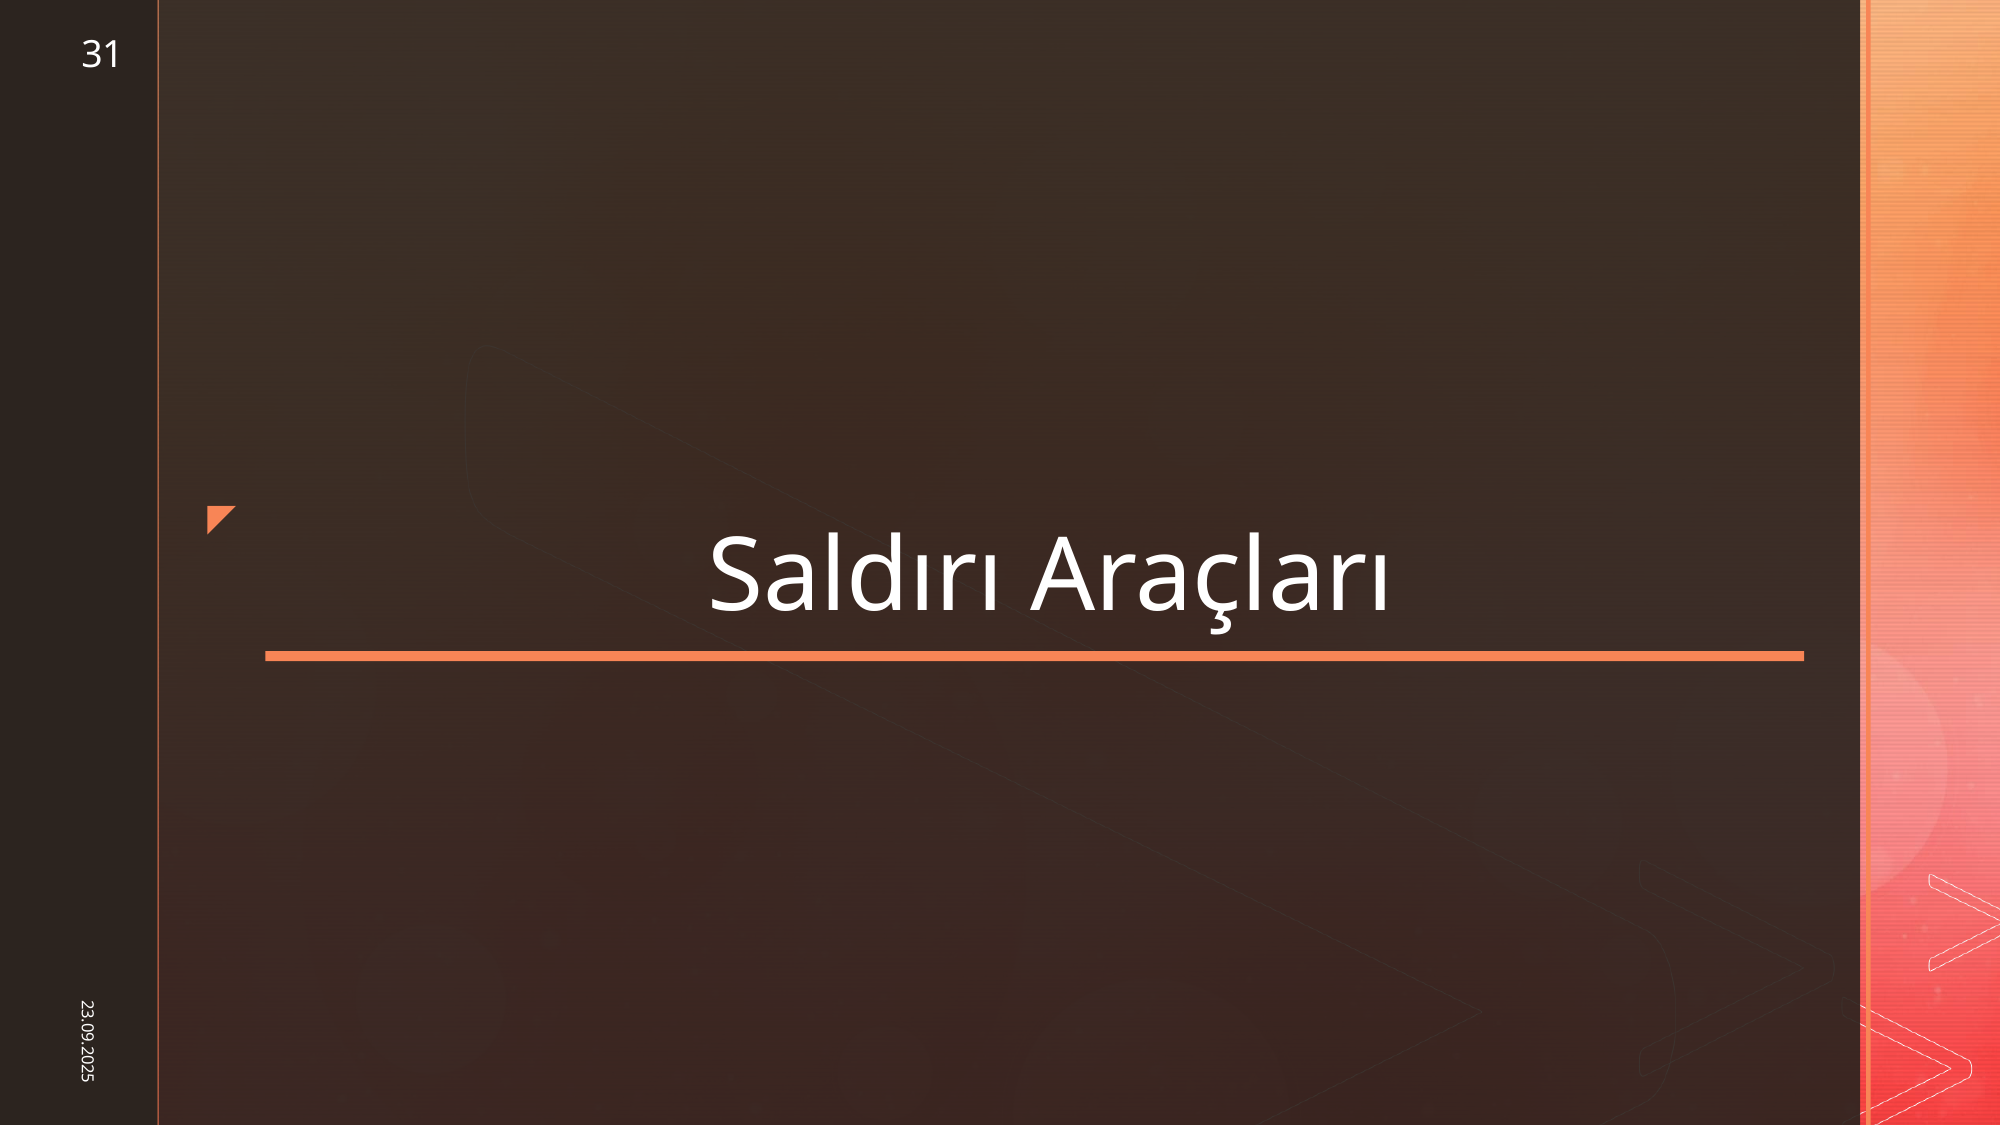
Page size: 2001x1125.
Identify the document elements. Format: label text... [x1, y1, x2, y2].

text_box ◤ [205, 490, 243, 538]
picture [1871, 0, 2000, 1125]
text_box [265, 651, 1805, 662]
text_box Saldırı Araçları [292, 506, 1807, 632]
text_box 31 [79, 27, 125, 75]
text_box 23.09.2025 [75, 997, 99, 1086]
picture [1861, 0, 1866, 1125]
